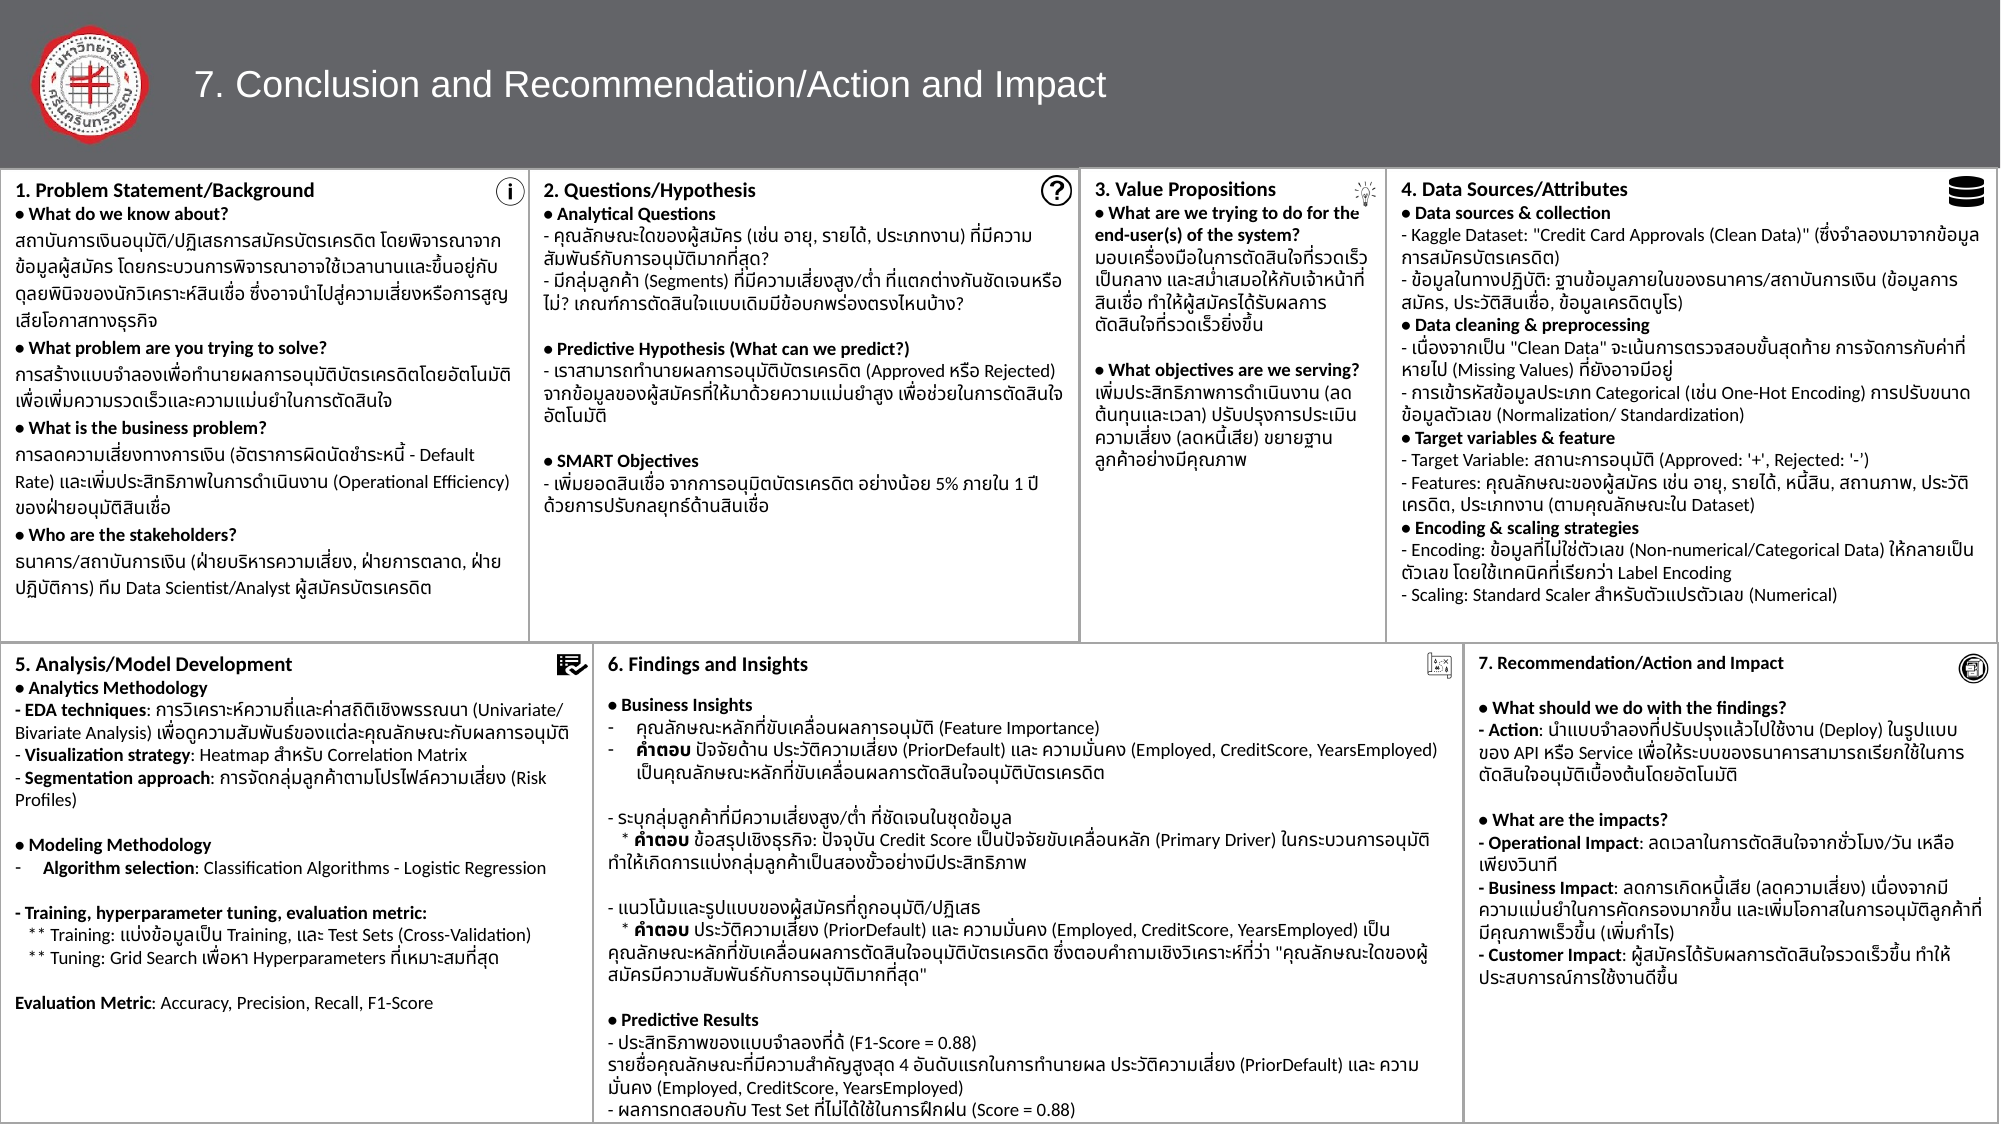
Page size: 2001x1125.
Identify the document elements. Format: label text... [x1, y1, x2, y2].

picture [0, 0, 2001, 1125]
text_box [592, 642, 1463, 1124]
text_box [0, 168, 527, 641]
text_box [1387, 167, 1998, 642]
text_box 7. Conclusion and Recommendation/Action and Impact [178, 57, 1146, 109]
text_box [1464, 642, 1999, 1124]
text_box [0, 642, 591, 1124]
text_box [528, 168, 1079, 641]
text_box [1079, 167, 1387, 641]
